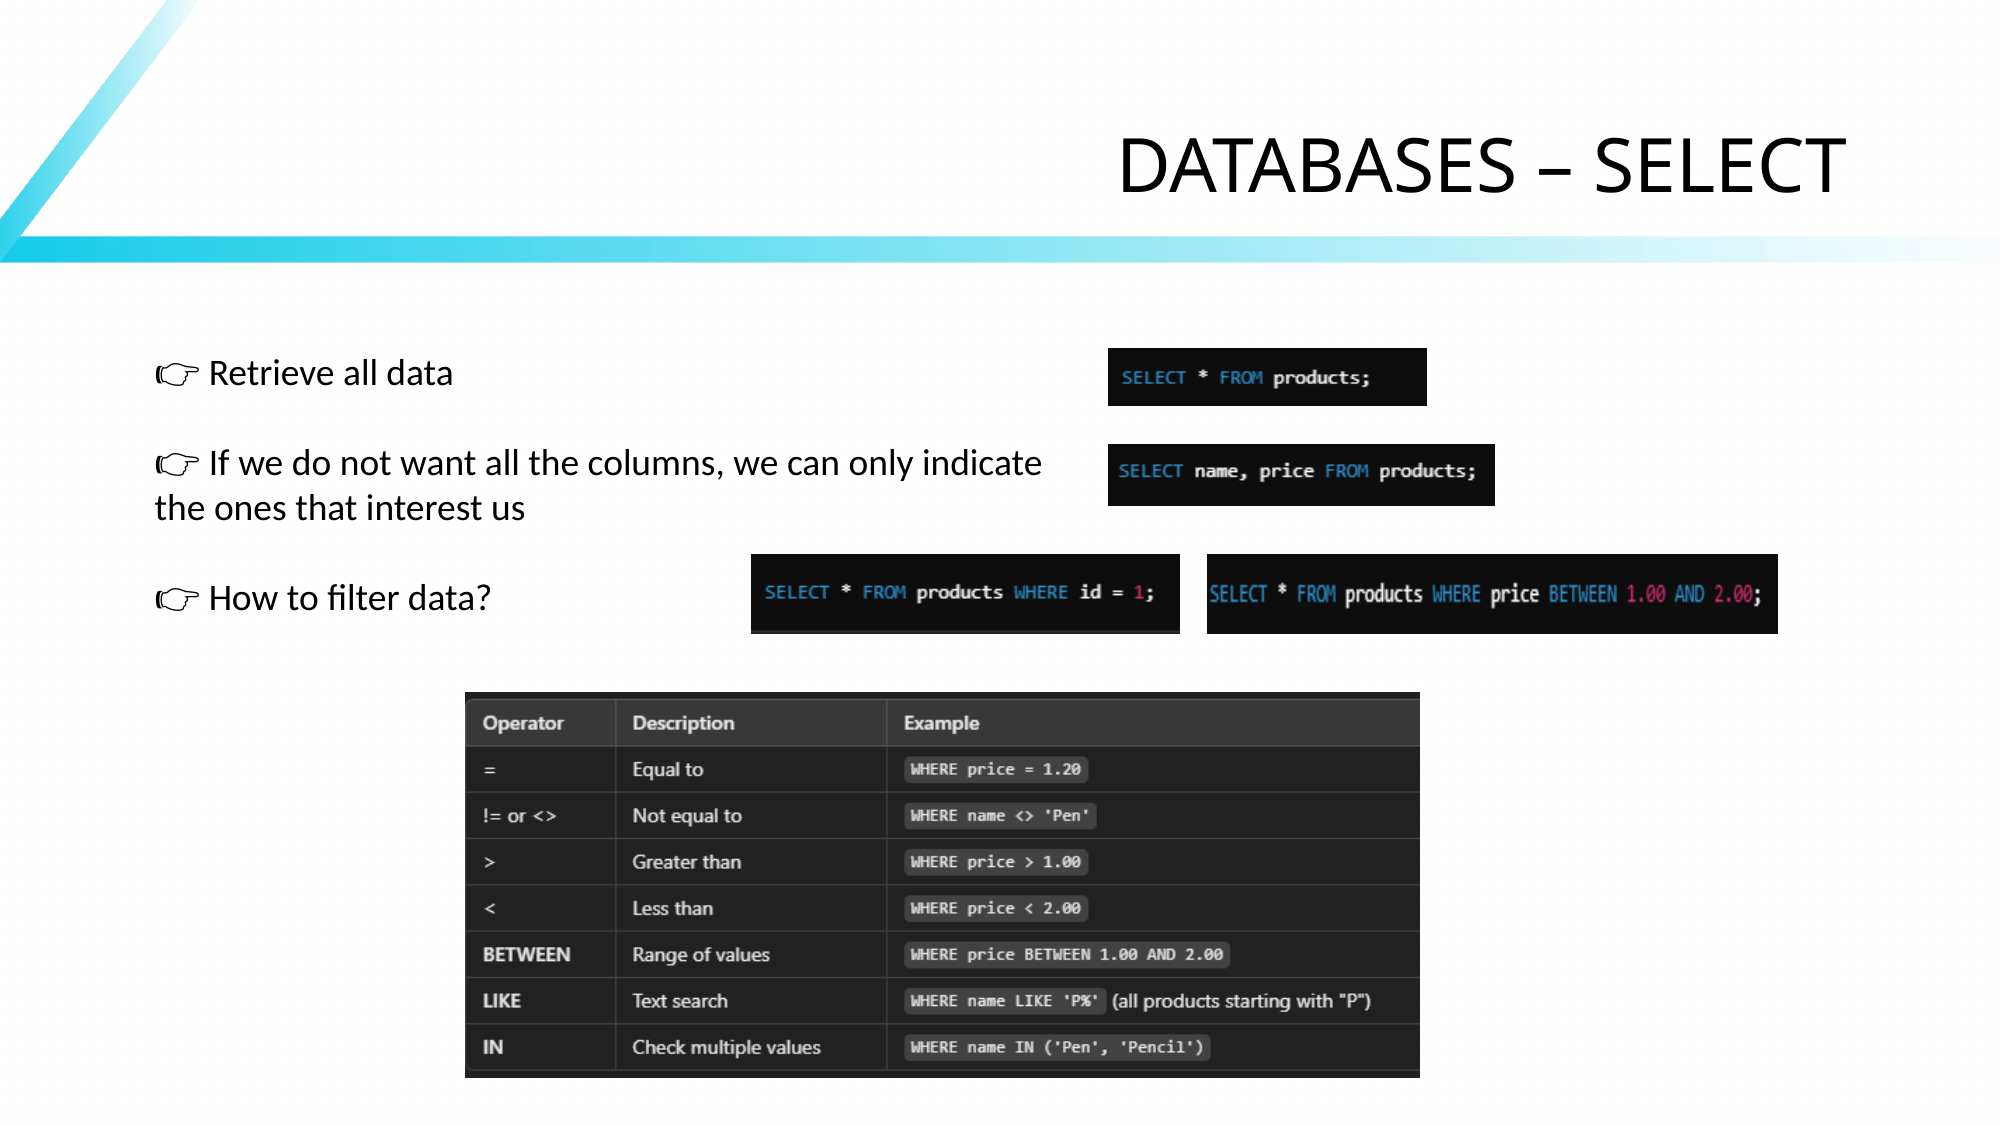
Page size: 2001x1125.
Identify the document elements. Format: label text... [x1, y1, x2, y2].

title DATABASES – SELECT [137, 59, 1863, 278]
picture [0, 0, 2000, 1125]
text_box 👉 Retrieve all data 👉 If we do not want all the columns, we can only indicate the ones that interest us 👉 How to filter data? [139, 340, 1095, 626]
